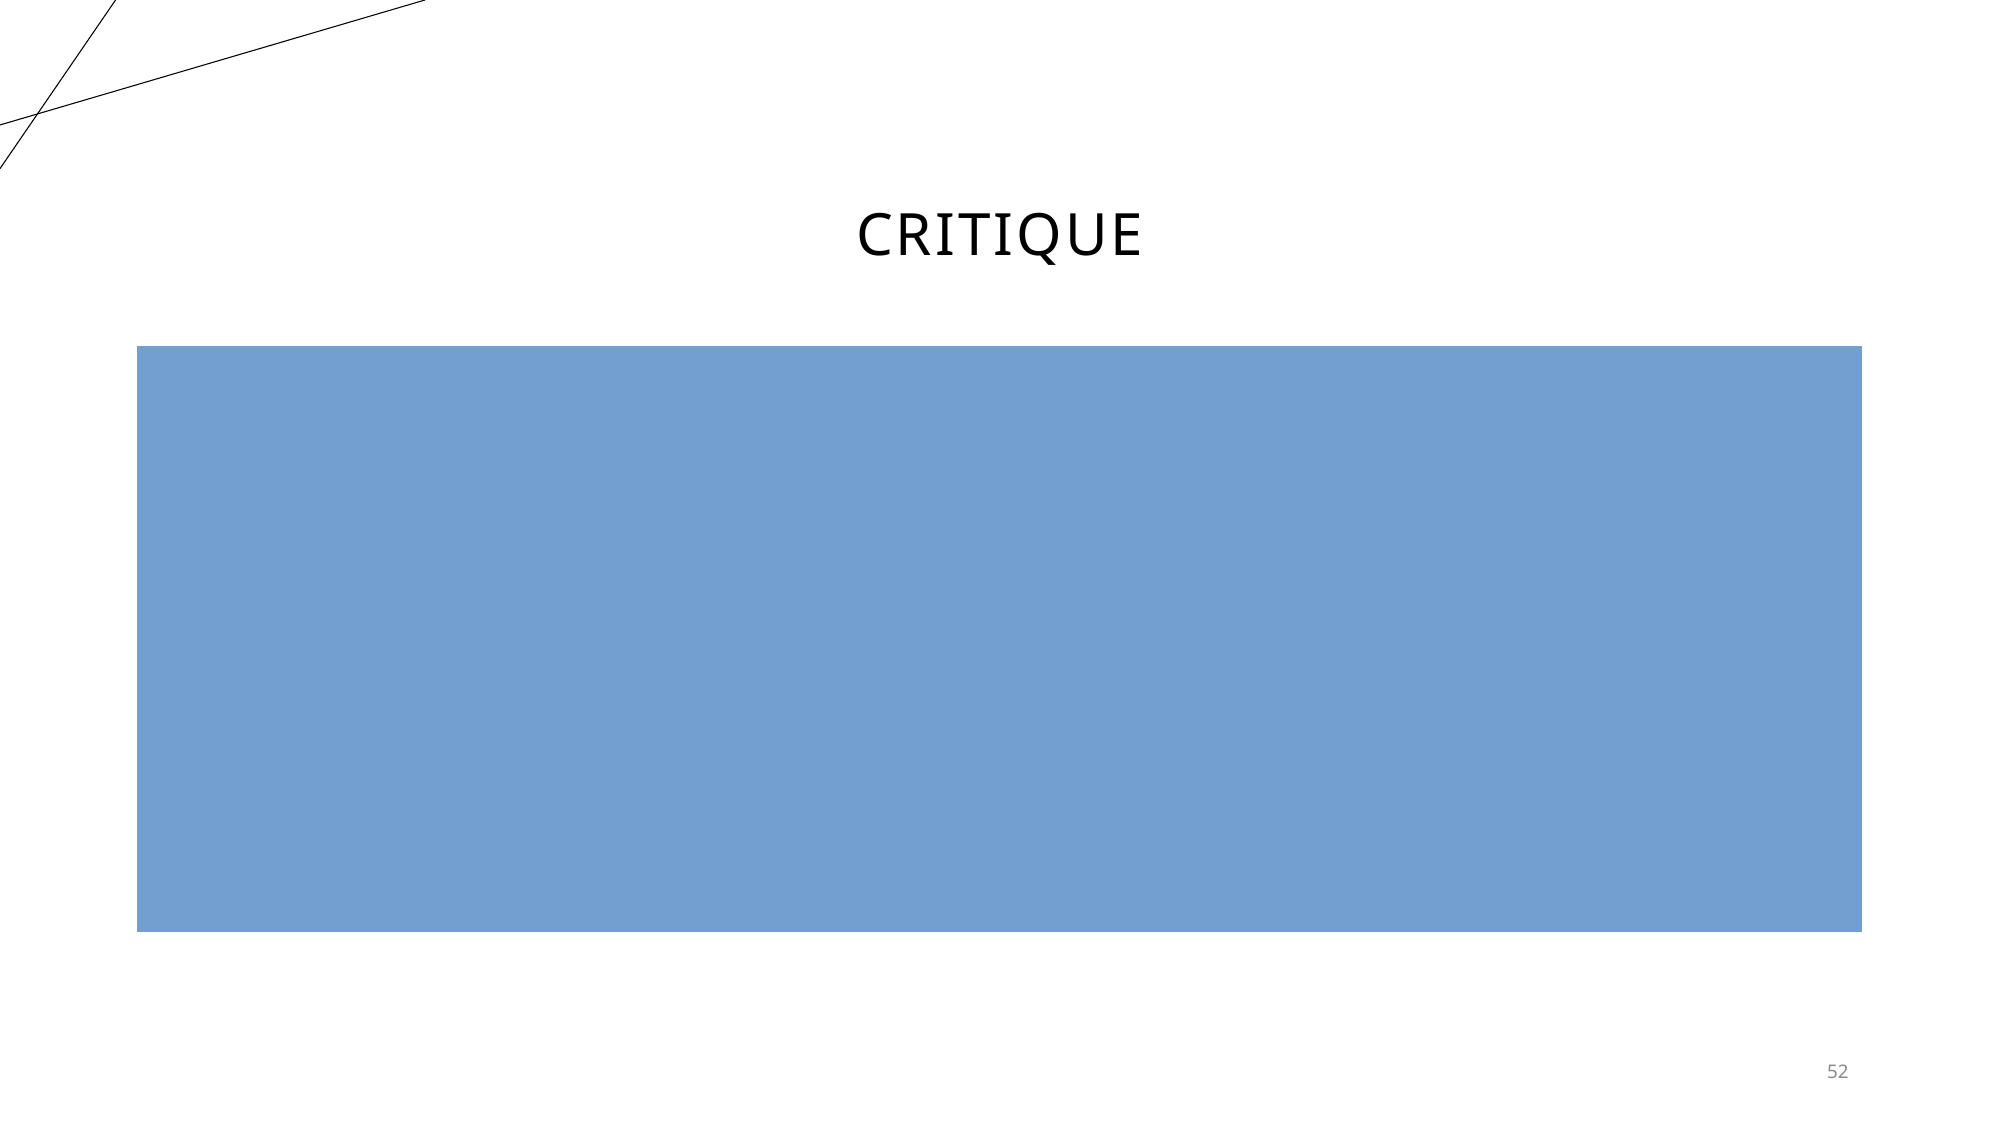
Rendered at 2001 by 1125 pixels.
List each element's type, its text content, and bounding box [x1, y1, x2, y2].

slide_number 52 [1701, 1042, 1864, 1103]
title Critique [137, 57, 1863, 276]
